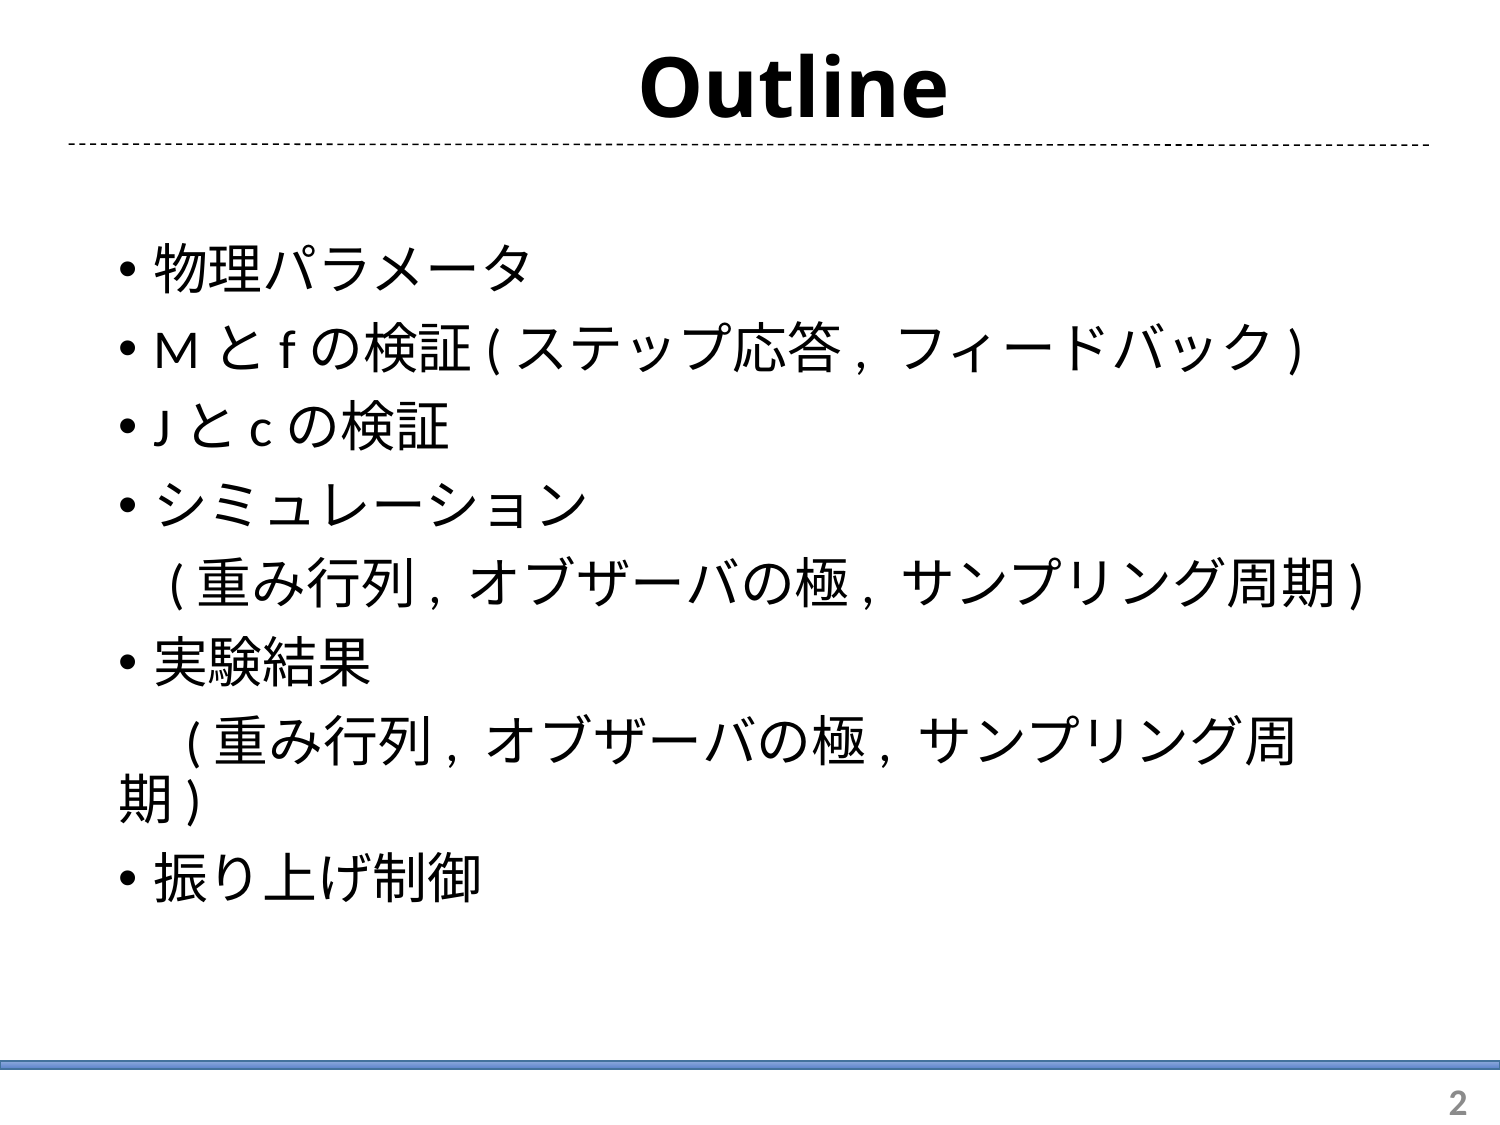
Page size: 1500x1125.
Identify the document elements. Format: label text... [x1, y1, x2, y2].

slide_number 2 [1145, 1070, 1483, 1125]
list 物理パラメータ Mとfの検証(ステップ応答, フィードバック) Jとcの検証 シミュレーション (重み行列, オブザーバの極, サンプリング周期) 実験結果 (重み行列, オブザーバの極, サンプリング周期) 振り上げ制御 [103, 235, 1397, 949]
title Outline [103, 0, 1485, 199]
